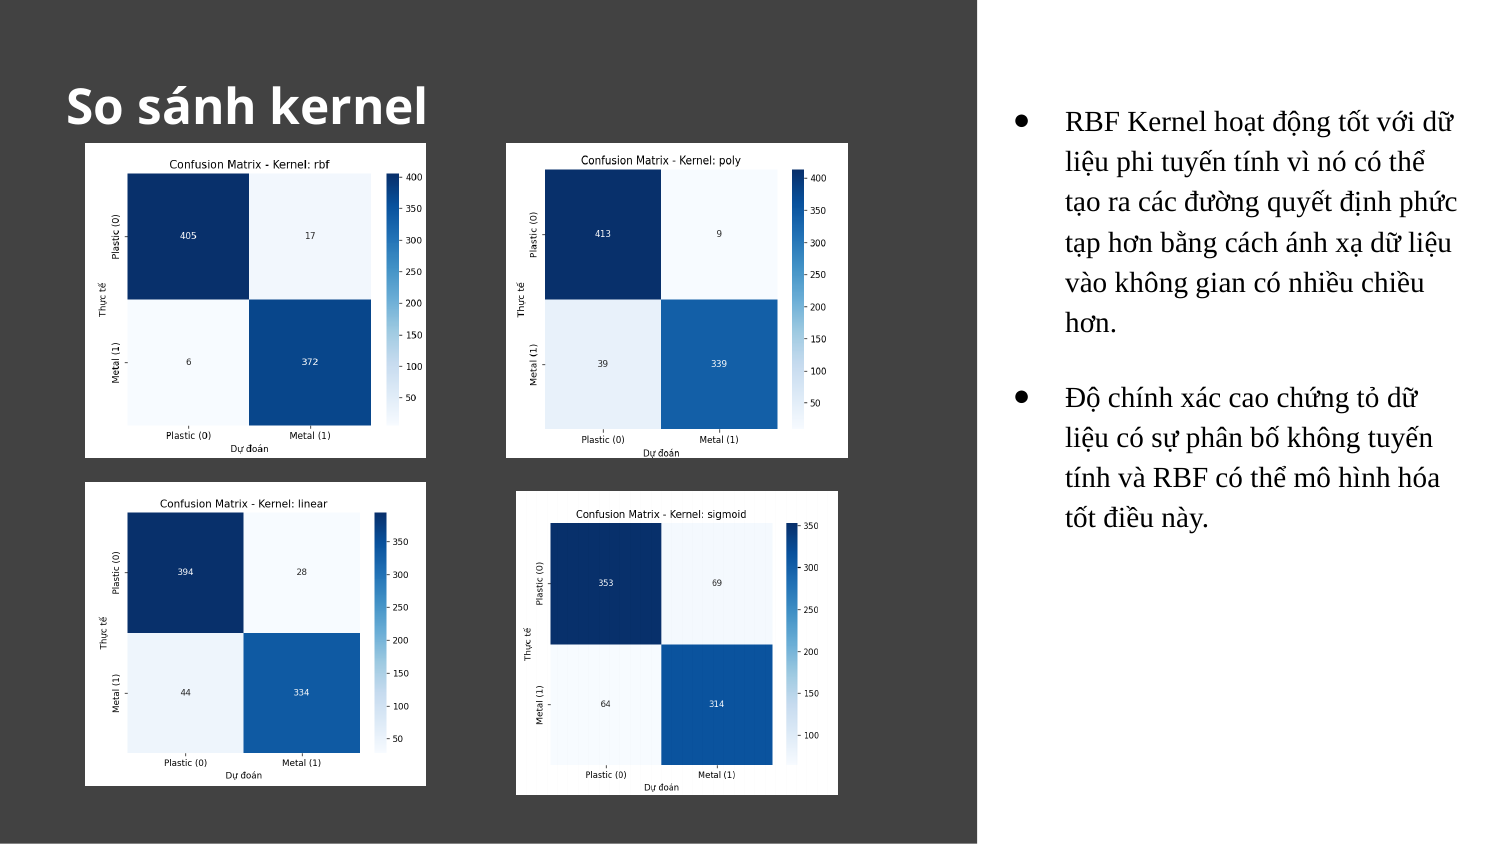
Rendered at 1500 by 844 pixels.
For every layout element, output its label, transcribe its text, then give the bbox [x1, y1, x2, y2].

text_box RBF Kernel hoạt động tốt với dữ liệu phi tuyến tính vì nó có thể tạo ra các đường quyết định phức tạp hơn bằng cách ánh xạ dữ liệu vào không gian có nhiều chiều hơn. Độ chính xác cao chứng tỏ dữ liệu có sự phân bố không tuyến tính và RBF có thể mô hình hóa tốt điều này. [975, 82, 1480, 614]
picture [84, 143, 426, 458]
picture [516, 491, 838, 795]
picture [506, 143, 848, 458]
picture [84, 482, 426, 786]
title So sánh kernel [51, 59, 931, 150]
